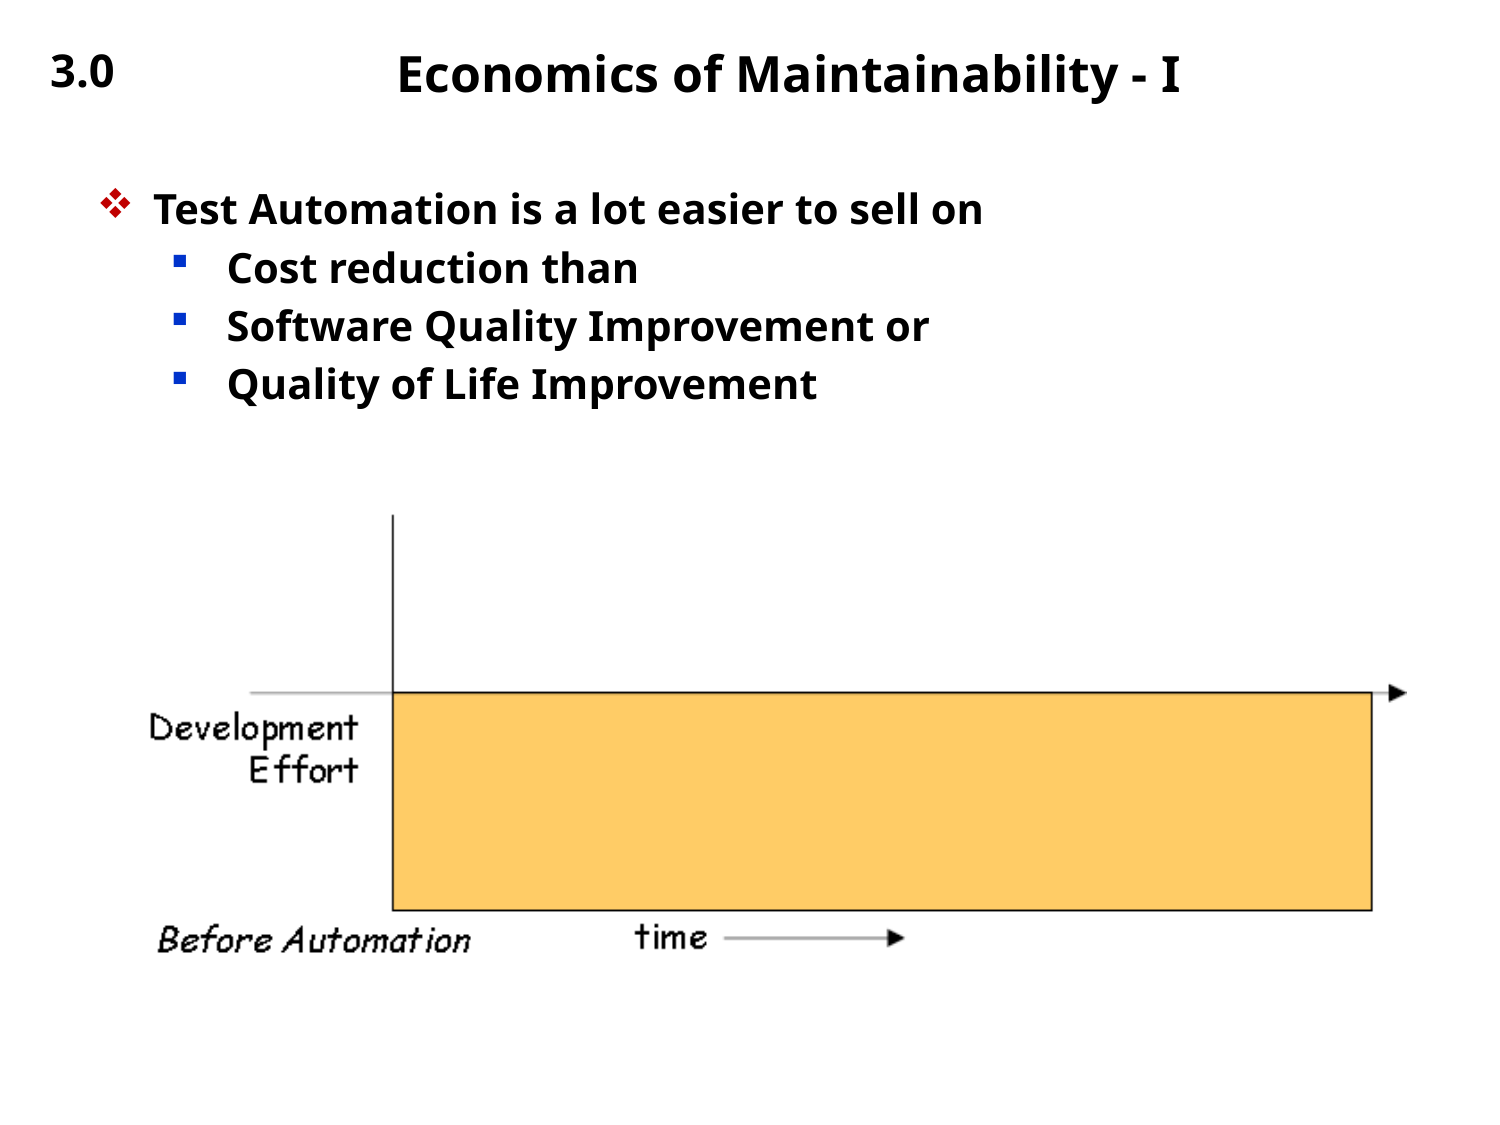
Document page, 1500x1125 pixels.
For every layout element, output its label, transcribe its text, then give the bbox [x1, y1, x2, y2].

picture [128, 491, 1407, 960]
list 3.0 [35, 35, 141, 106]
list Test Automation is a lot easier to sell on Cost reduction than Software Quality Improvement or Quality of Life Improvement [82, 175, 1430, 1008]
title Economics of Maintainability - I [152, 35, 1425, 108]
